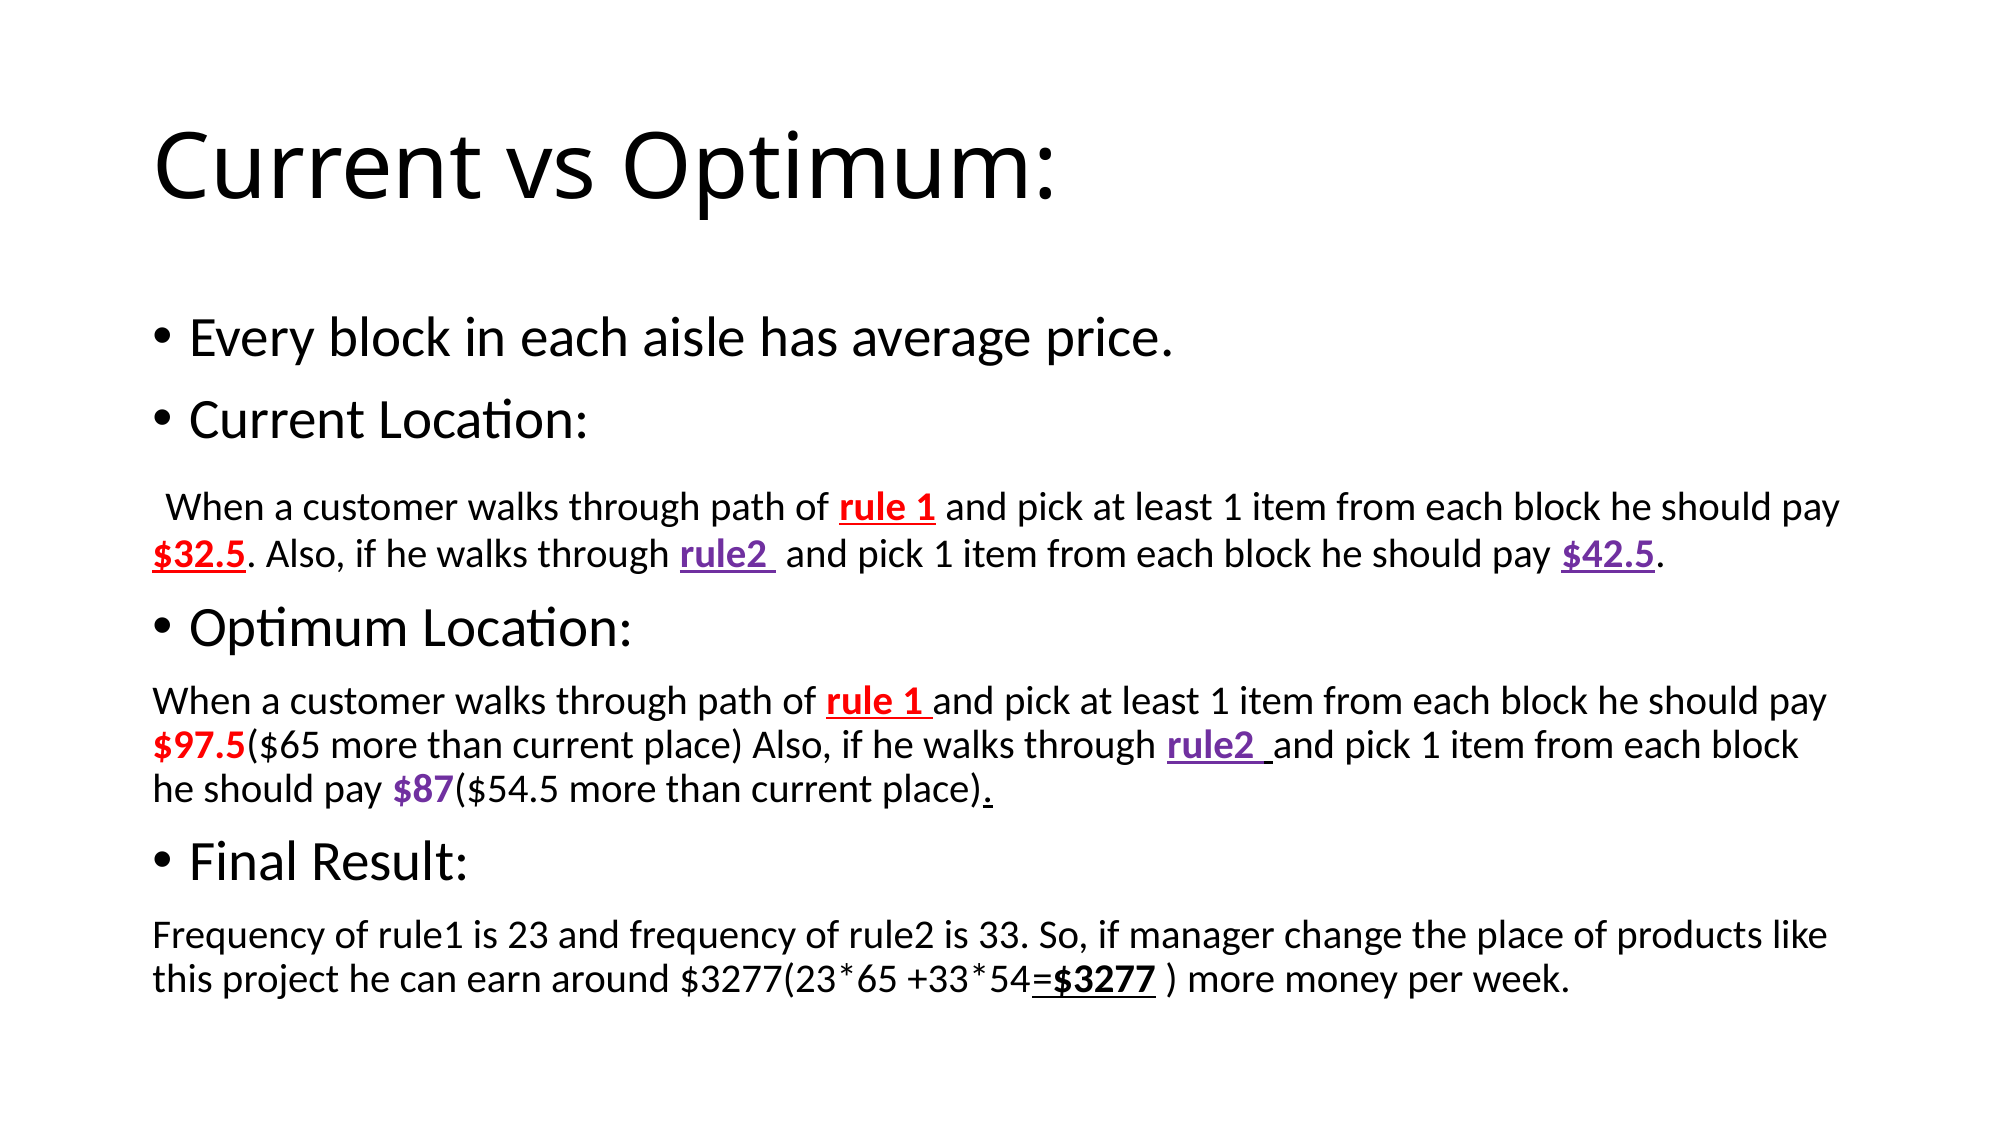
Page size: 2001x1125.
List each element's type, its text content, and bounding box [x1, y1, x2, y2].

title Current vs Optimum: [137, 59, 1863, 278]
list Every block in each aisle has average price. Current Location: When a customer walks through path of rule 1 and pick at least 1 item from each block he should pay $32.5. Also, if he walks through rule2 and pick 1 item from each block he should pay $42.5. Optimum Location: When a customer walks through path of rule 1 and pick at least 1 item from each block he should pay $97.5($65 more than current place) Also, if he walks through rule2 and pick 1 item from each block he should pay $87($54.5 more than current place). Final Result: Frequency of rule1 is 23 and frequency of rule2 is 33. So, if manager change the place of products like this project he can earn around $3277(23*65 +33*54=$3277 ) more money per week. [137, 299, 1863, 1014]
